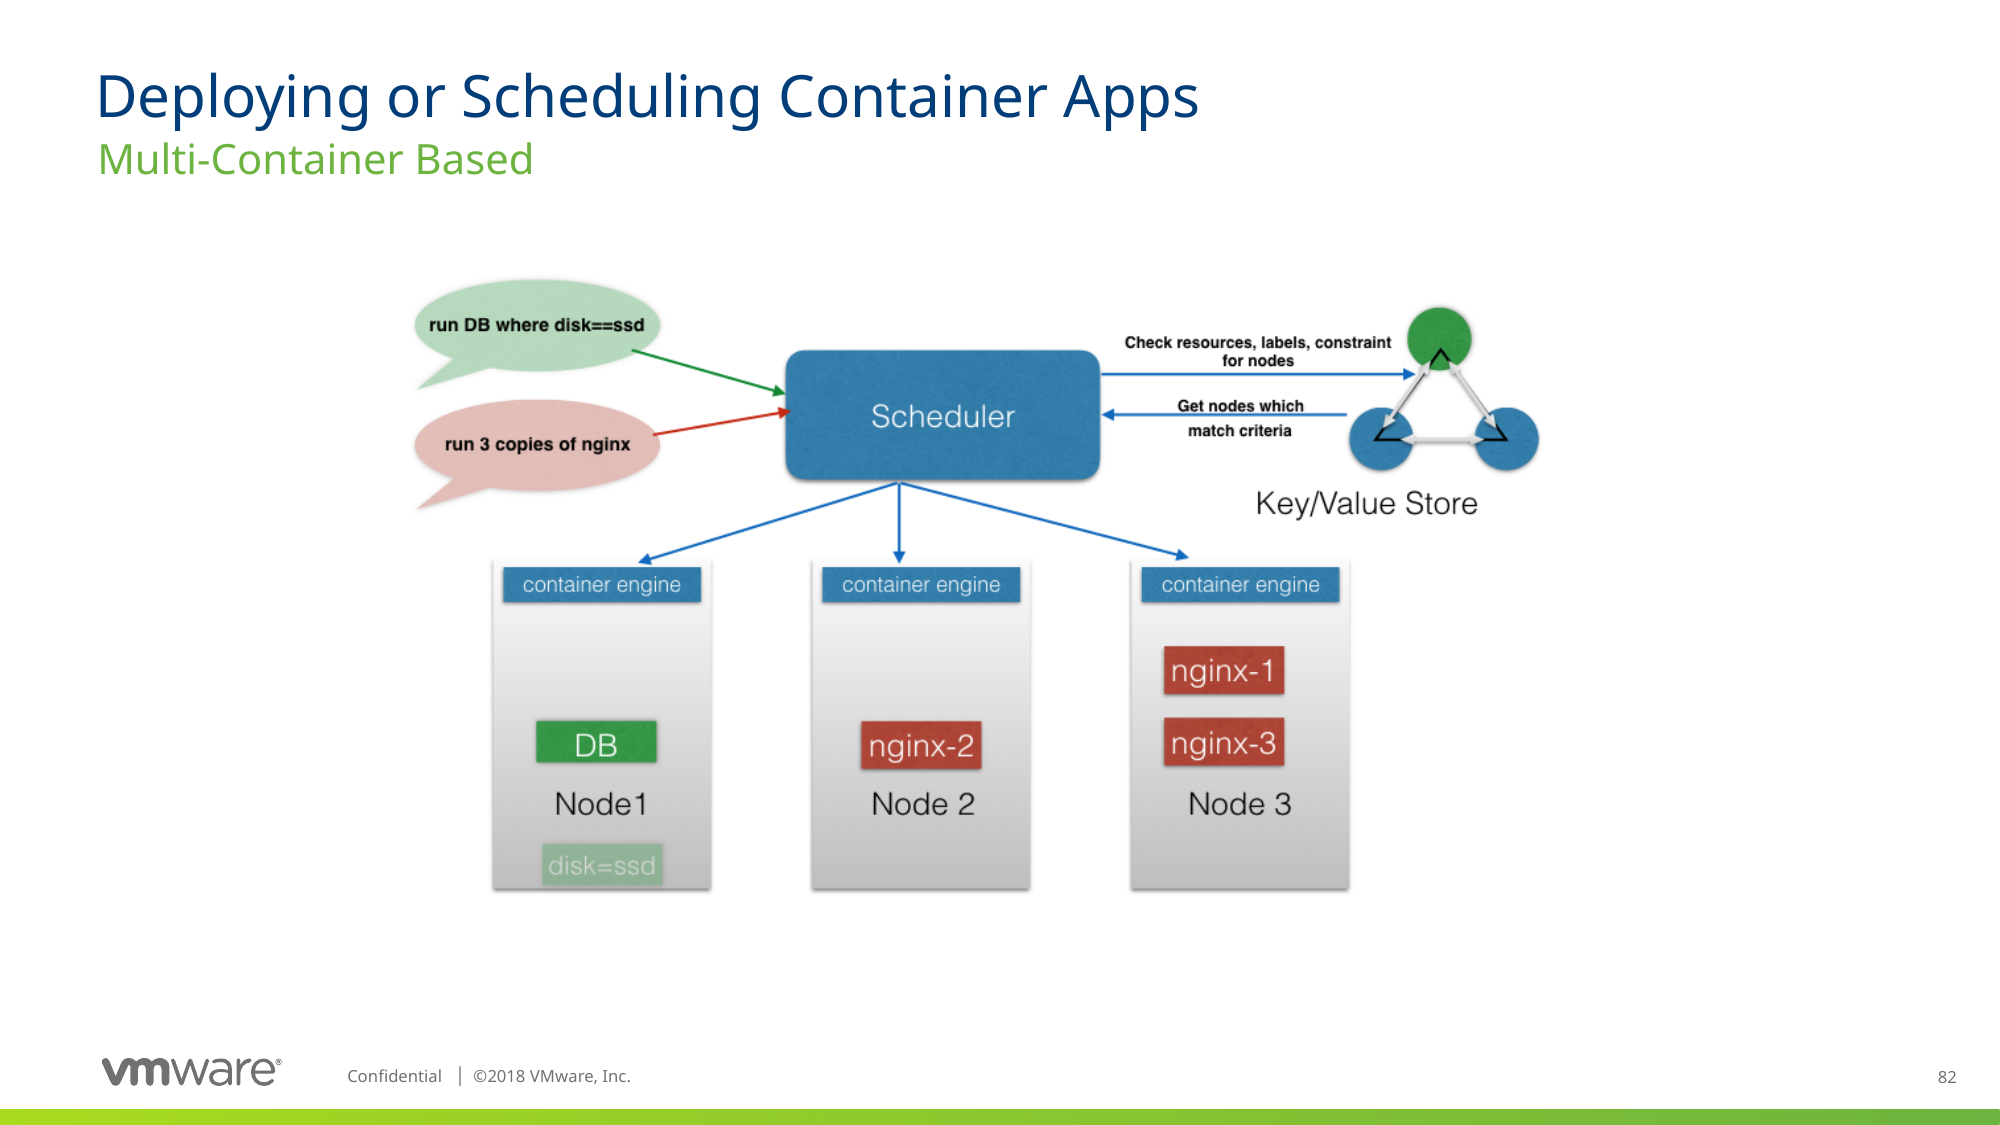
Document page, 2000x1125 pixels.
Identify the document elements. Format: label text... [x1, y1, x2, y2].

title Deploying or Scheduling Container Apps [95, 67, 1900, 131]
picture [312, 225, 1642, 939]
subtitle Multi-Container Based [97, 133, 1896, 174]
